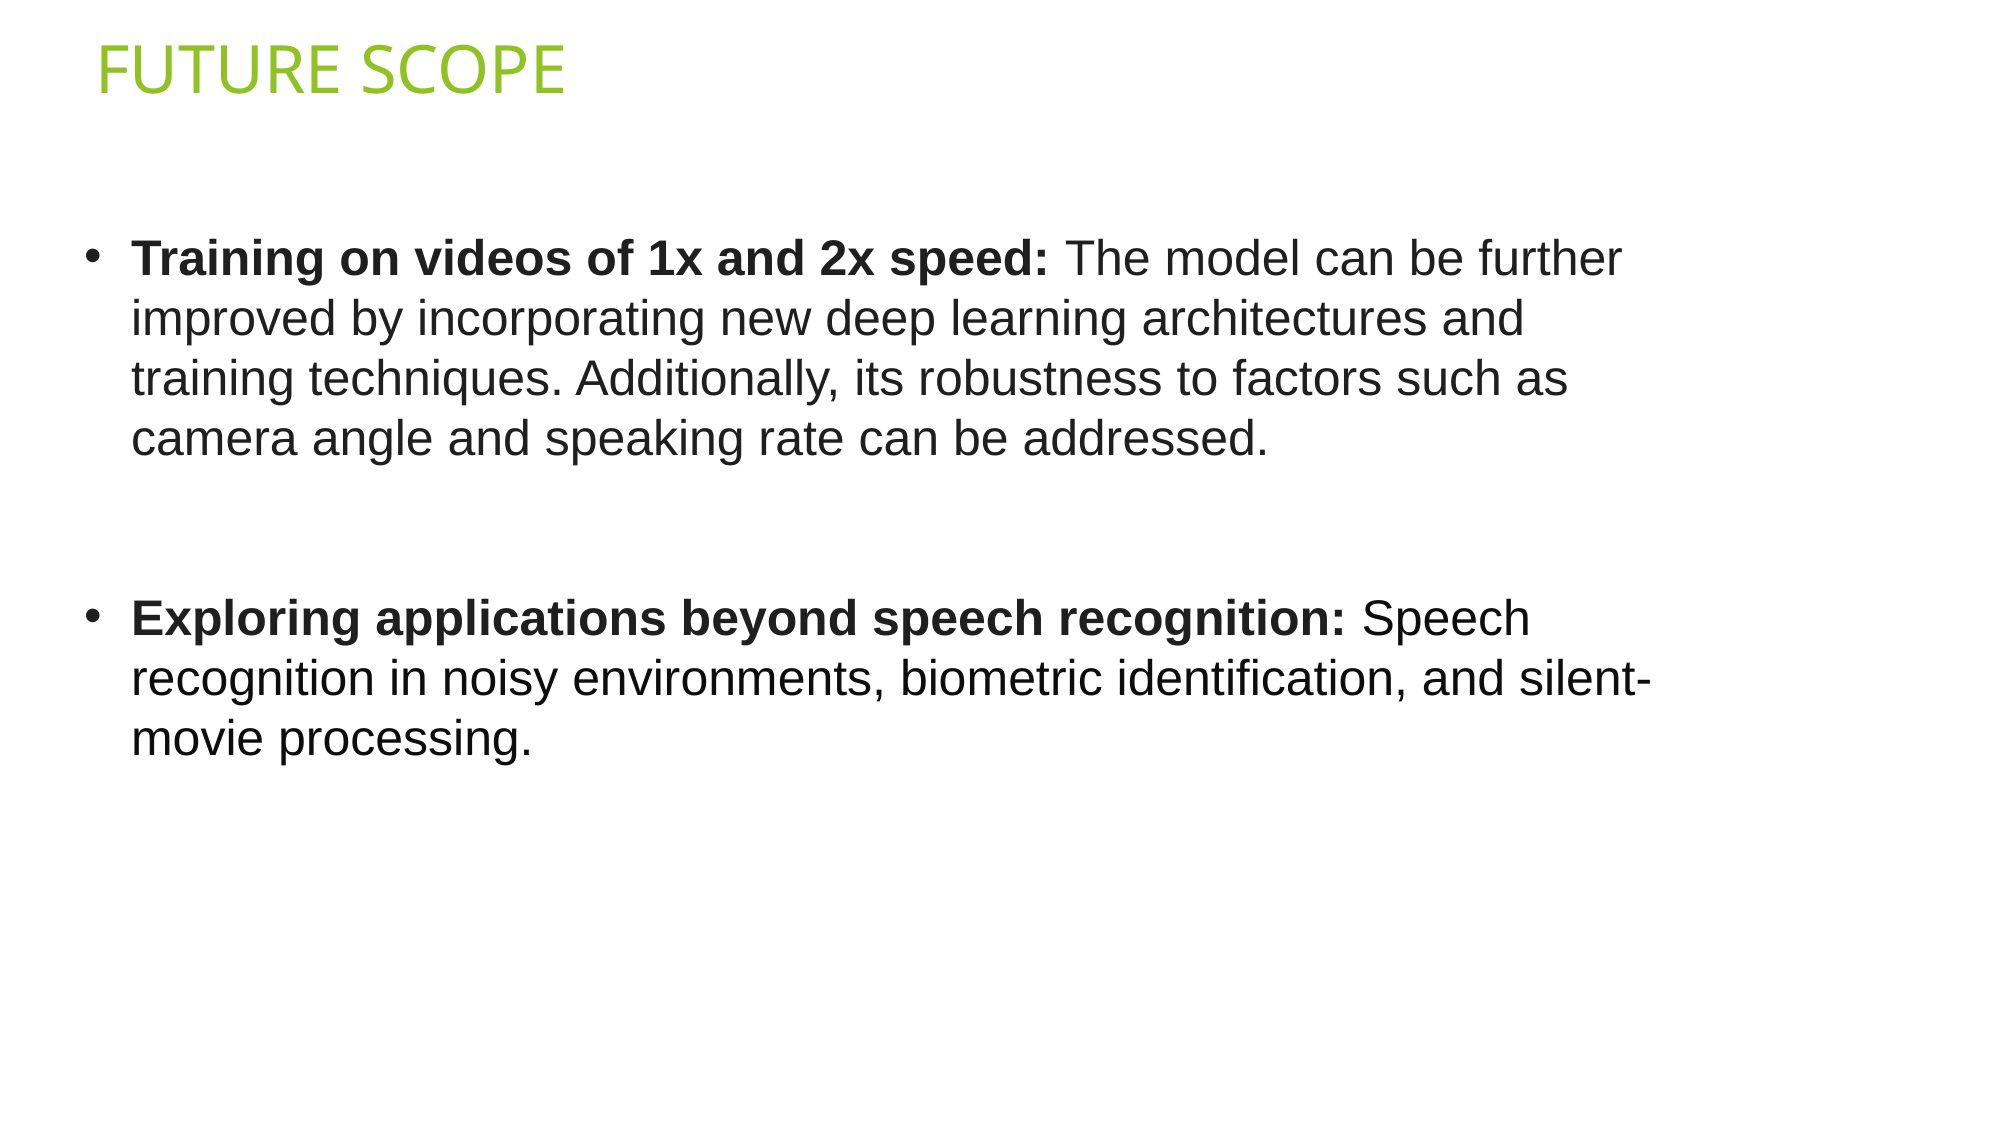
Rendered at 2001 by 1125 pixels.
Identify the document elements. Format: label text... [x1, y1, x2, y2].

list Training on videos of 1x and 2x speed: The model can be further improved by incorporating new deep learning architectures and training techniques. Additionally, its robustness to factors such as camera angle and speaking rate can be addressed. Exploring applications beyond speech recognition: Speech recognition in noisy environments, biometric identification, and silent-movie processing. [84, 225, 1685, 864]
title FUTURE SCOPE [95, 27, 1696, 216]
